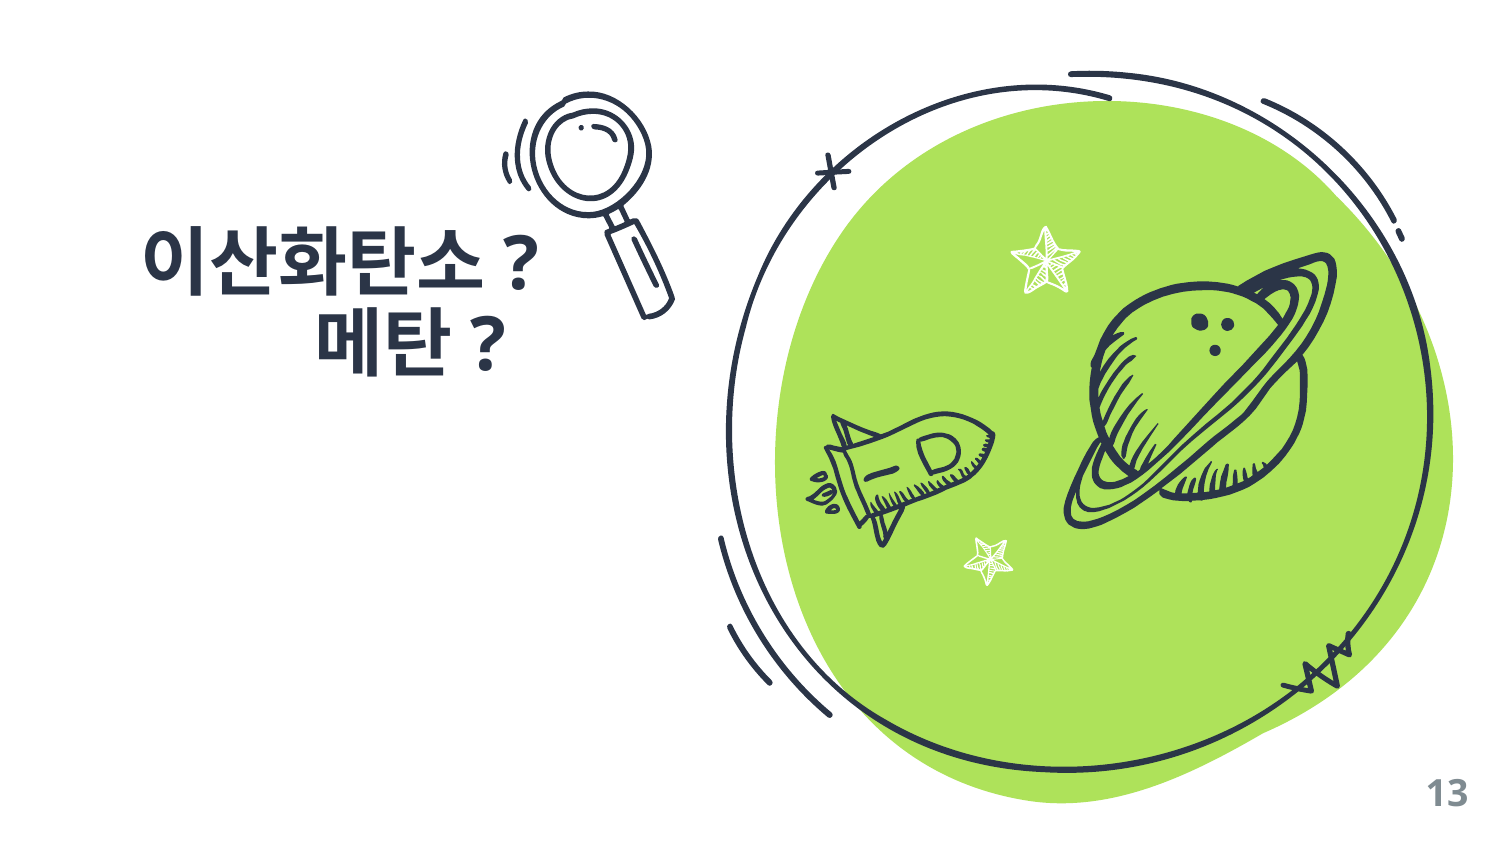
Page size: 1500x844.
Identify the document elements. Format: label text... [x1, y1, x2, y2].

text_box [514, 118, 532, 192]
text_box [1010, 225, 1081, 294]
text_box [805, 483, 840, 514]
title 이산화탄소? 메탄? [140, 221, 676, 387]
slide_number 13 [1378, 769, 1469, 820]
text_box [963, 537, 1014, 586]
text_box [823, 411, 996, 548]
text_box [1063, 252, 1337, 530]
text_box [809, 470, 828, 483]
text_box [501, 151, 513, 185]
text_box [529, 91, 676, 321]
